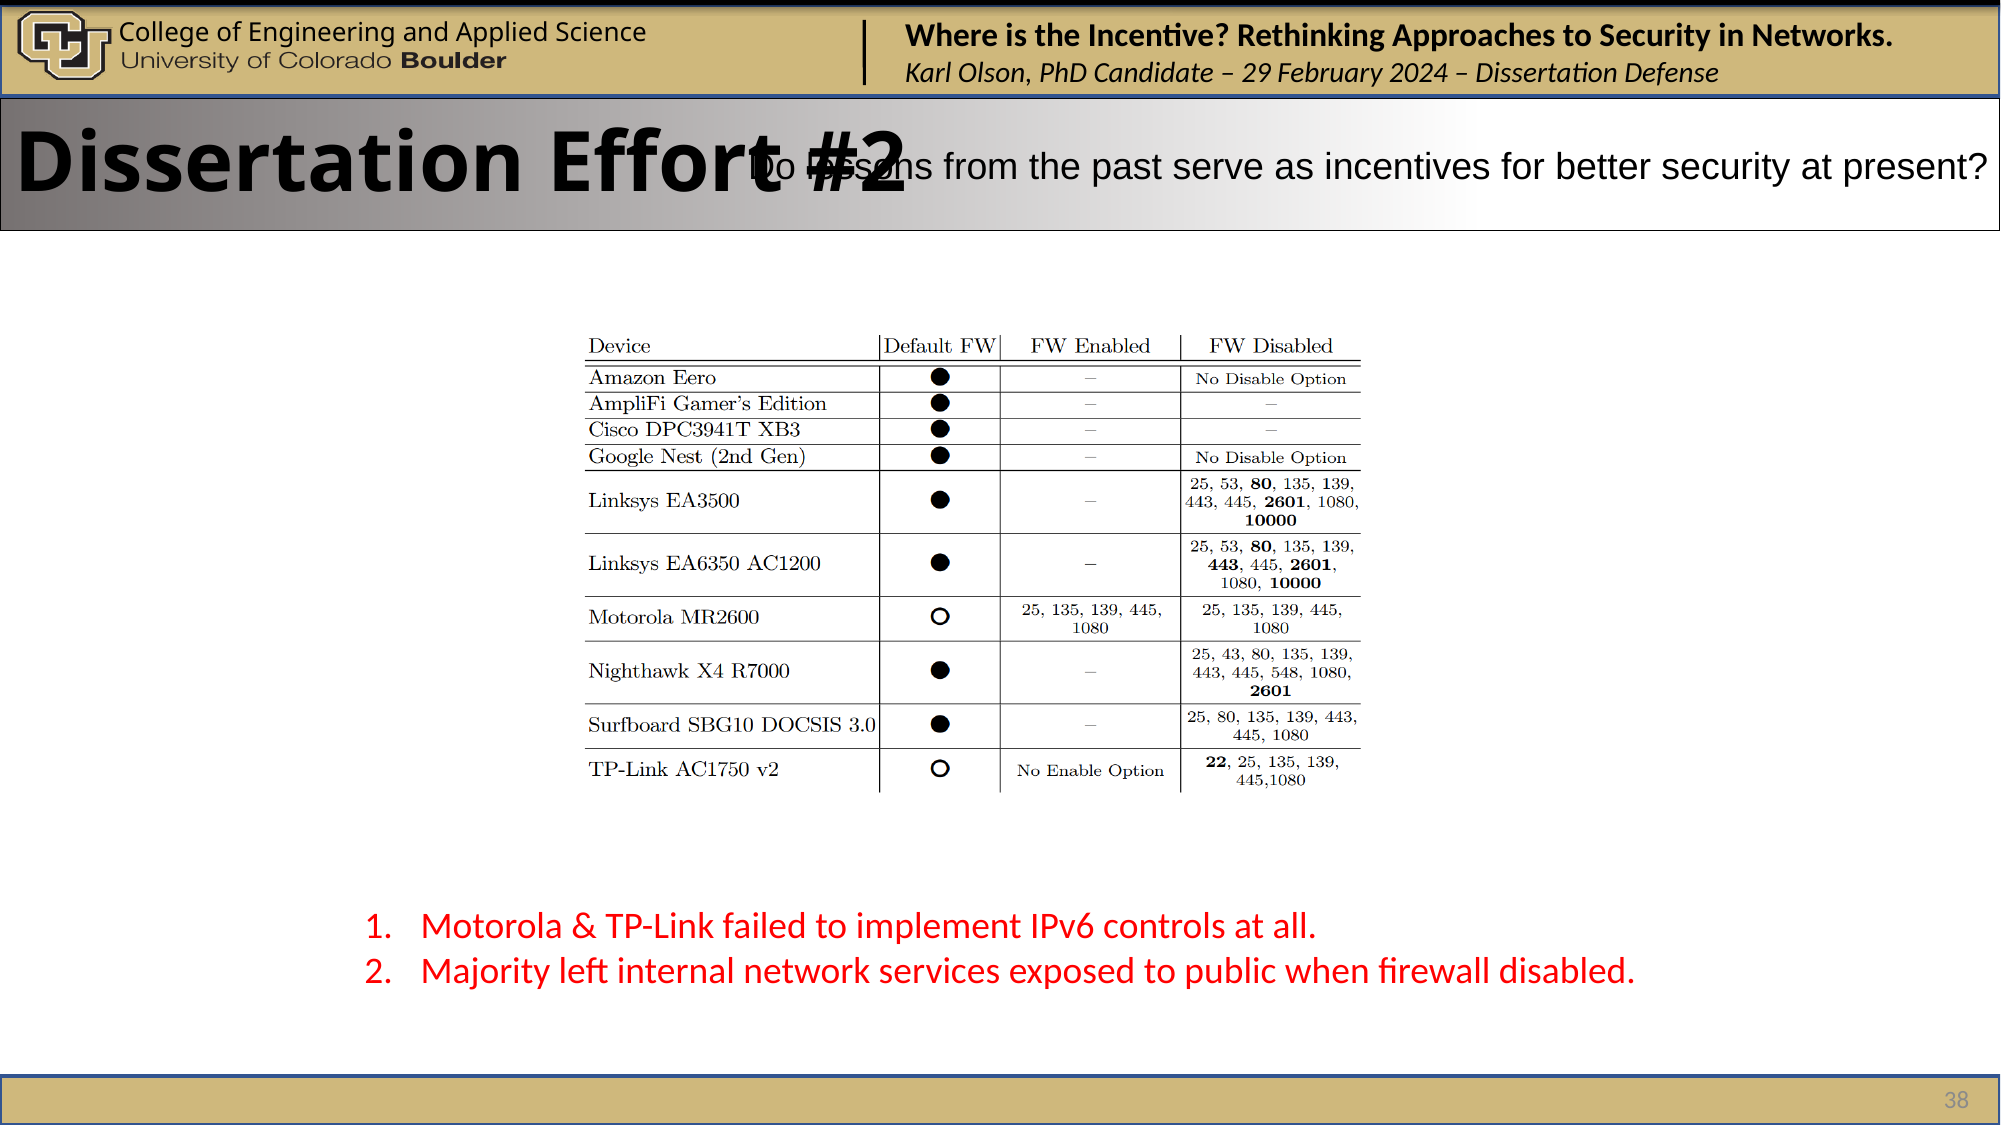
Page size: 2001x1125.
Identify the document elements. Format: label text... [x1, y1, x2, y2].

text_box Do lessons from the past serve as incentives for better security at present? [733, 134, 2000, 195]
text_box Motorola & TP-Link failed to implement IPv6 controls at all. Majority left internal network services exposed to public when firewall disabled. [349, 893, 1770, 999]
picture [571, 323, 1389, 802]
text_box Dissertation Effort #2 [0, 98, 2000, 231]
